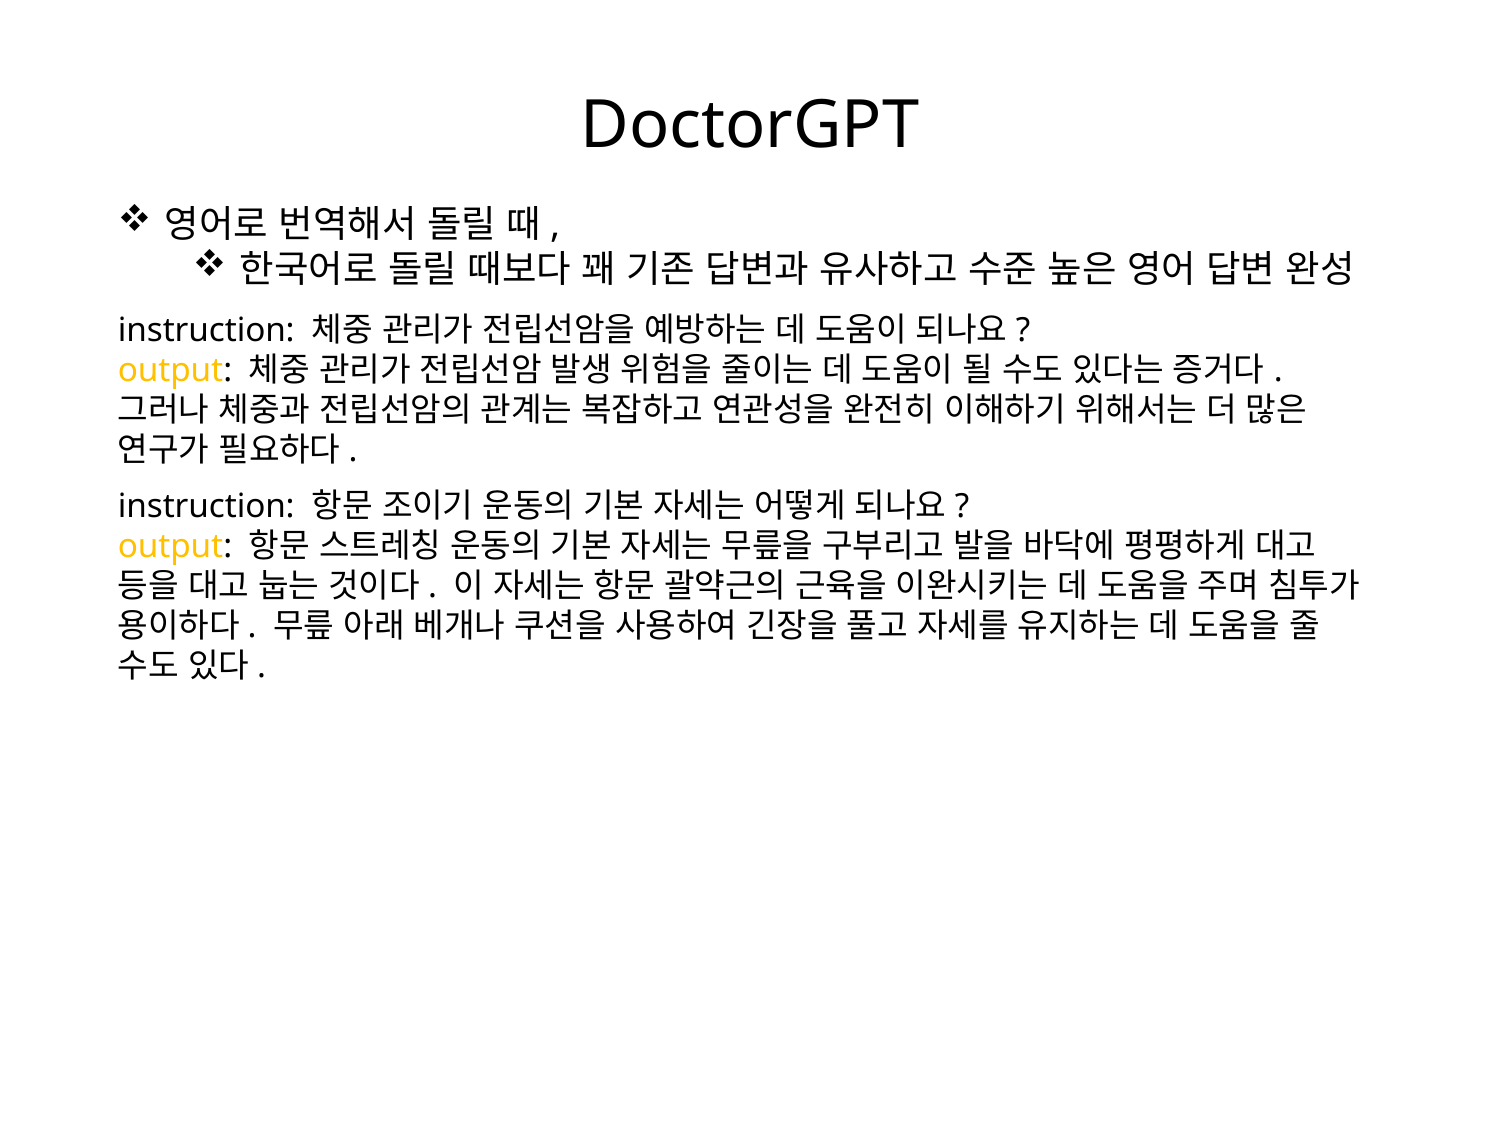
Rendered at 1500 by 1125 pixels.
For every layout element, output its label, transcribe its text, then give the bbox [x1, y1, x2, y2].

text_box DoctorGPT [103, 59, 1397, 192]
text_box instruction: 체중 관리가 전립선암을 예방하는 데 도움이 되나요? output: 체중 관리가 전립선암 발생 위험을 줄이는 데 도움이 될 수도 있다는 증거다. 그러나 체중과 전립선암의 관계는 복잡하고 연관성을 완전히 이해하기 위해서는 더 많은 연구가 필요하다. [103, 300, 1378, 475]
text_box instruction: 항문 조이기 운동의 기본 자세는 어떻게 되나요? output: 항문 스트레칭 운동의 기본 자세는 무릎을 구부리고 발을 바닥에 평평하게 대고 등을 대고 눕는 것이다. 이 자세는 항문 괄약근의 근육을 이완시키는 데 도움을 주며 침투가 용이하다. 무릎 아래 베개나 쿠션을 사용하여 긴장을 풀고 자세를 유지하는 데 도움을 줄 수도 있다. [103, 477, 1378, 692]
text_box 영어로 번역해서 돌릴 때, 한국어로 돌릴 때보다 꽤 기존 답변과 유사하고 수준 높은 영어 답변 완성 [103, 192, 1397, 343]
